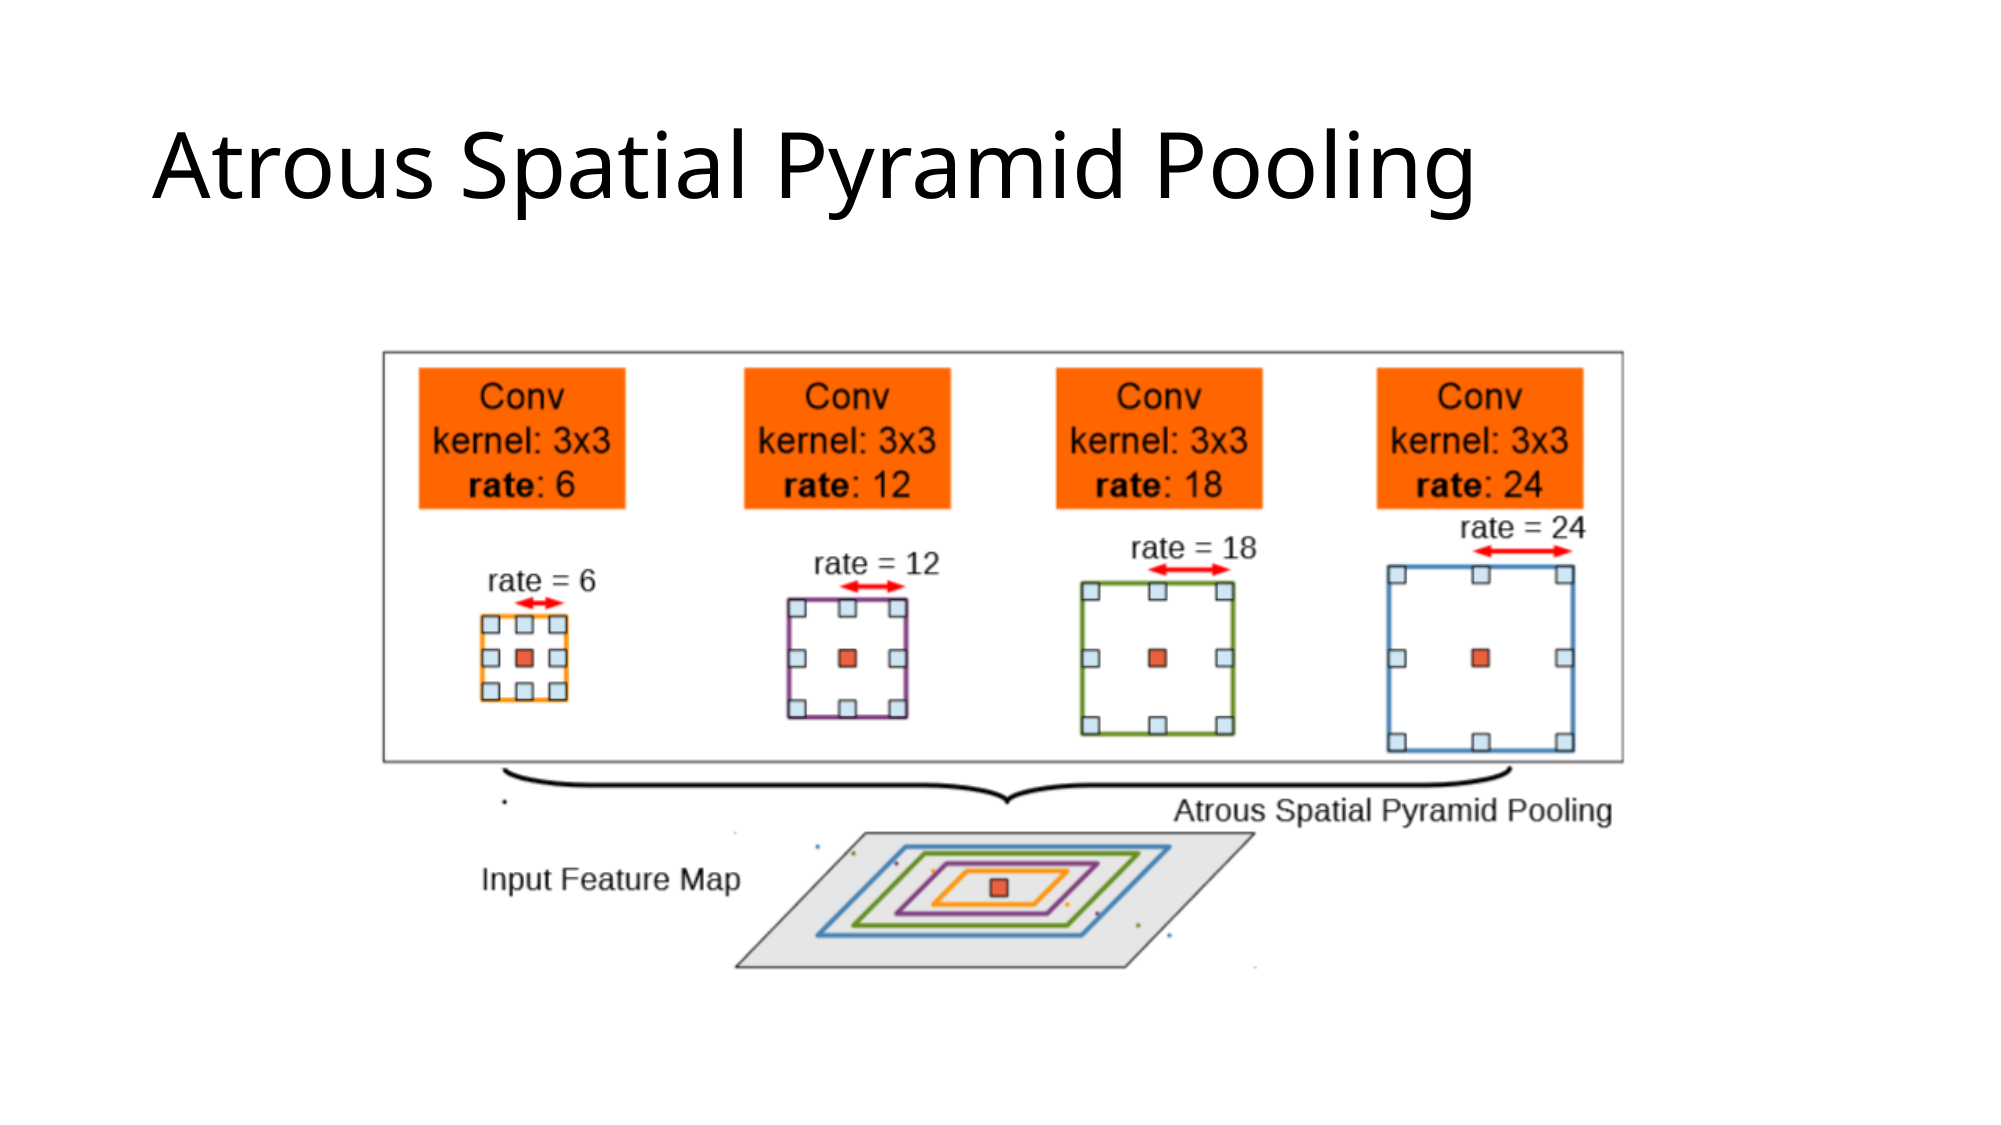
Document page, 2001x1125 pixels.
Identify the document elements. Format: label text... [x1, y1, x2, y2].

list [324, 319, 1676, 993]
title Atrous Spatial Pyramid Pooling [137, 59, 1863, 278]
